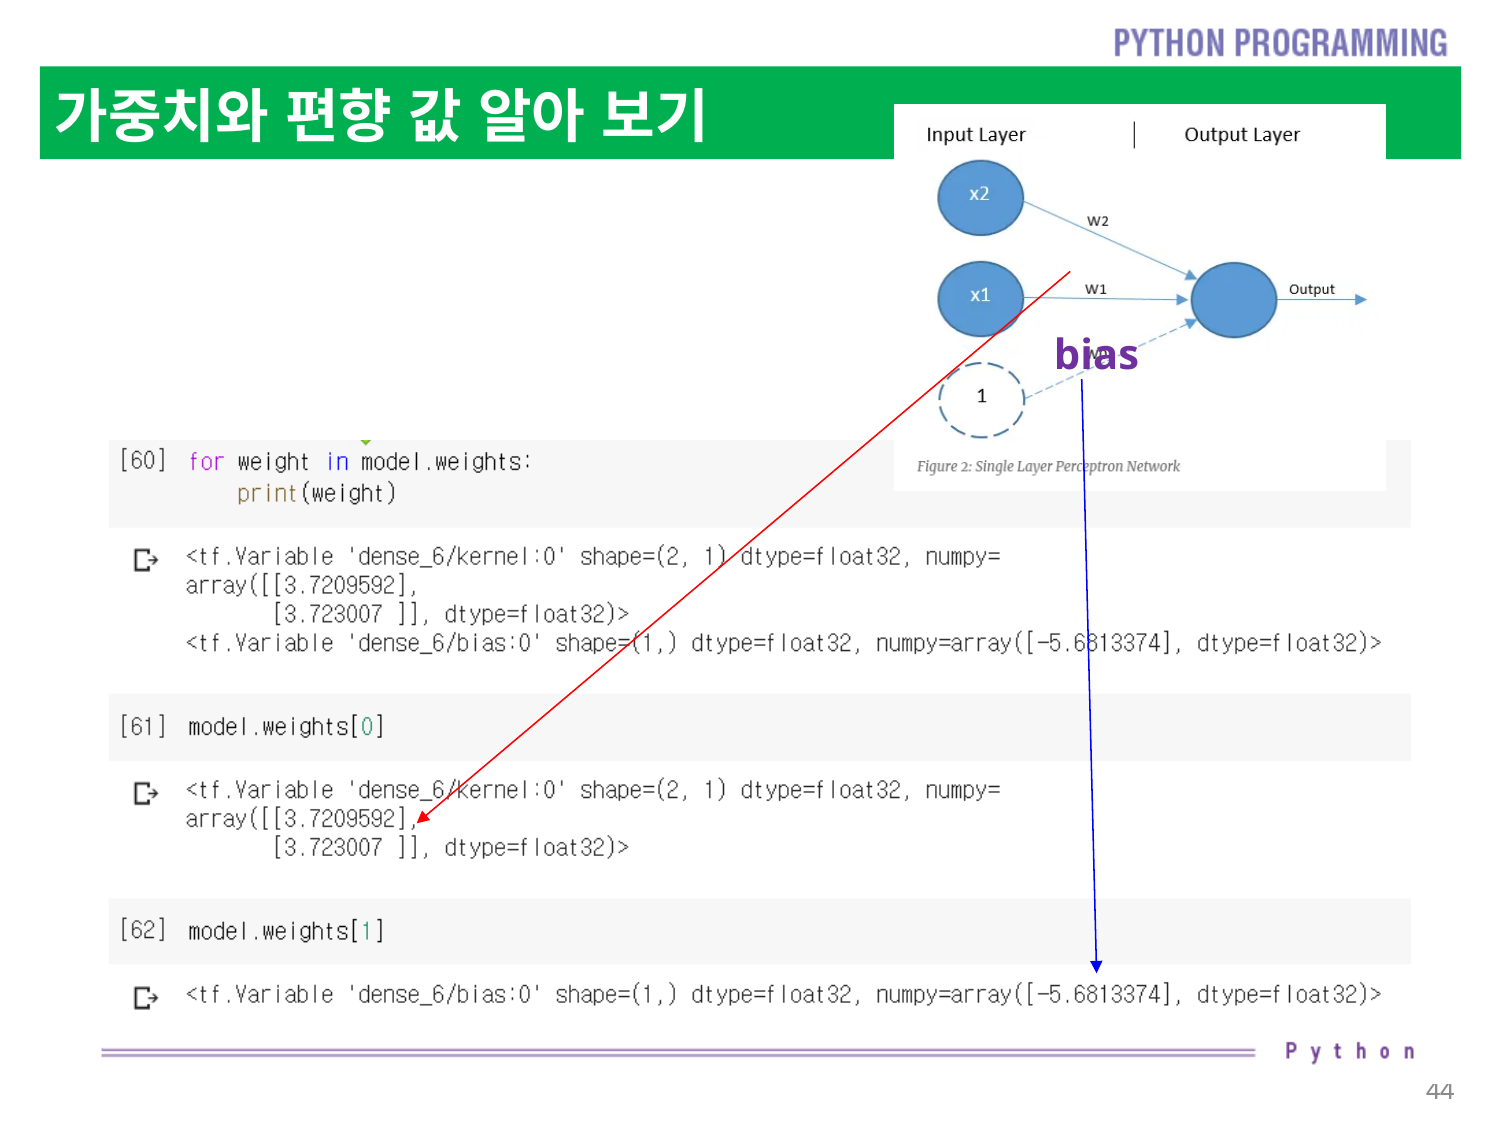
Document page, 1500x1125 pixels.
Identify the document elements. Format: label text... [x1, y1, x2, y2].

picture [18, 104, 1483, 1084]
title 가중치와 편향 값 알아 보기 [39, 76, 1444, 152]
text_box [1081, 378, 1097, 974]
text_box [416, 271, 1071, 824]
picture [1106, 13, 1462, 66]
slide_number 44 [1119, 1071, 1470, 1112]
